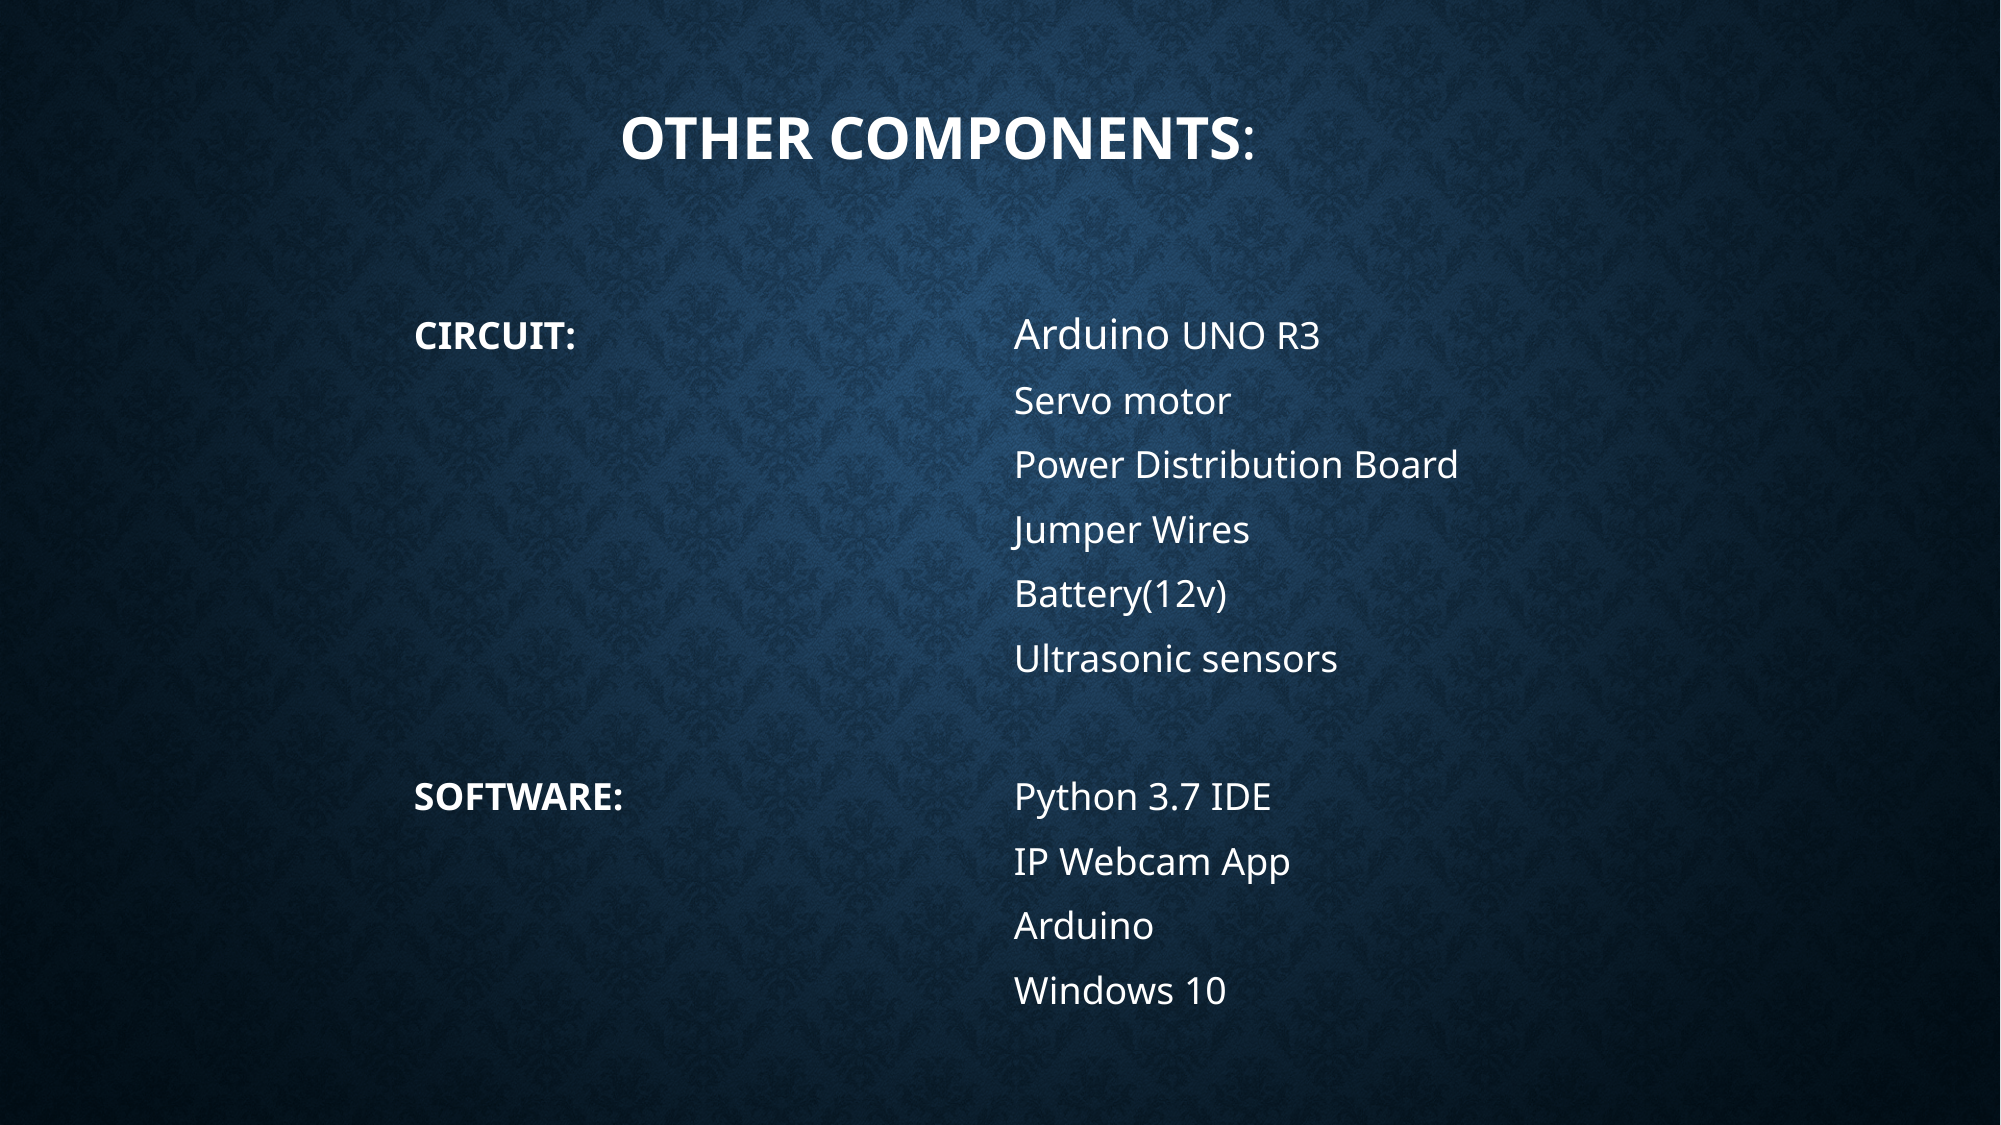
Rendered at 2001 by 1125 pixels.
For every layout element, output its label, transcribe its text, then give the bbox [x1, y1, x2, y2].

text_box OTHER COMPONENTS: [501, 93, 1375, 179]
list CIRCUIT: Arduino UNO R3 Servo motor Power Distribution Board Jumper Wires Battery(12v) Ultrasonic sensors SOFTWARE: Python 3.7 IDE IP Webcam App Arduino Windows 10 [398, 290, 1648, 1114]
